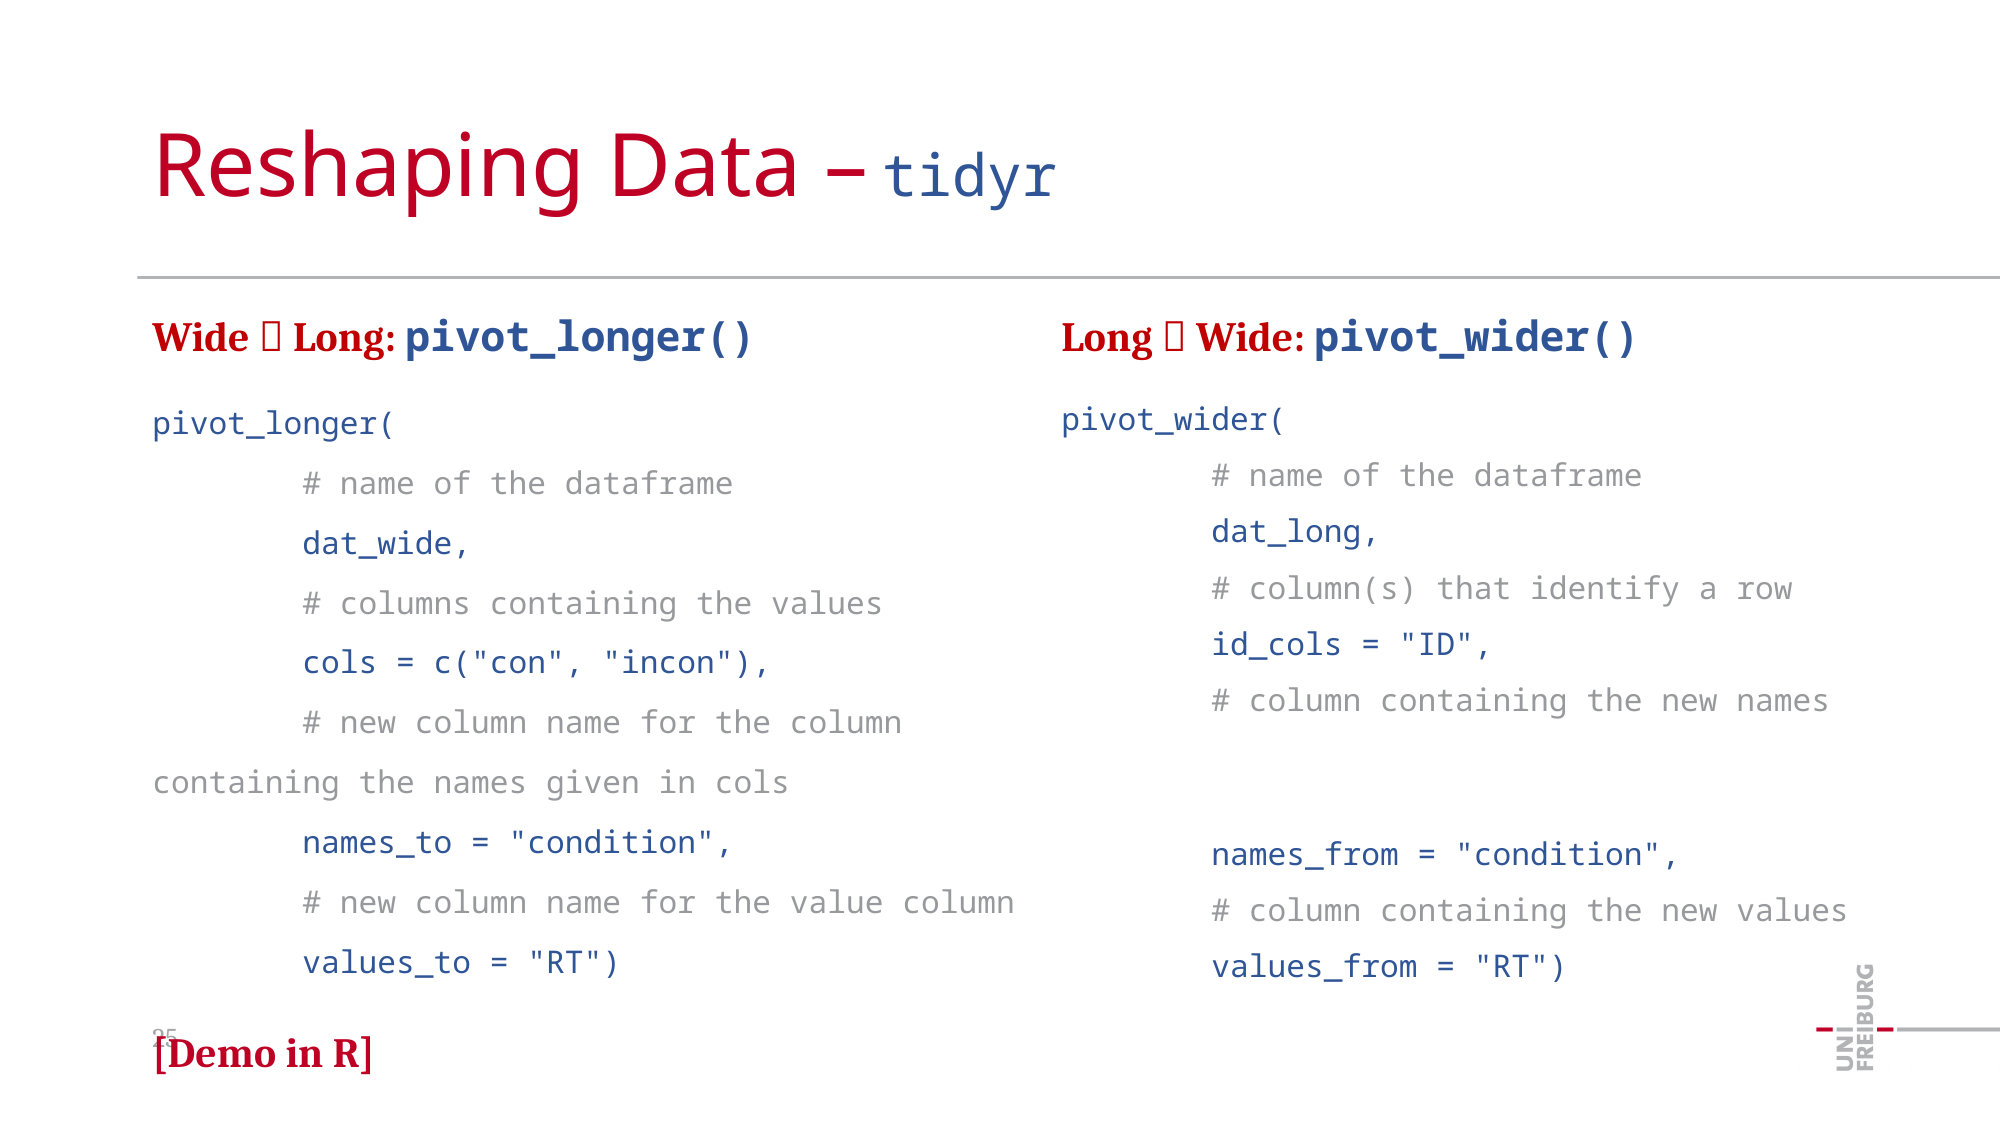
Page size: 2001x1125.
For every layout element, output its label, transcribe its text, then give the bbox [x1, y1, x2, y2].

title Reshaping Data – tidyr [137, 59, 1863, 277]
picture [1721, 873, 2000, 1122]
slide_number 25 [137, 1012, 588, 1073]
text_box Long  Wide: pivot_wider() pivot_wider( # name of the dataframe dat_long, # column(s) that identify a row id_cols = "ID", # column containing the new names names_from = "condition", # column containing the new values values_from = "RT") [1046, 277, 1963, 1034]
list Wide  Long: pivot_longer() pivot_longer( # name of the dataframe dat_wide, # columns containing the values cols = c("con", "incon"), # new column name for the column containing the names given in cols names_to = "condition", # new column name for the value column values_to = "RT") [Demo in R] [137, 277, 1072, 1105]
